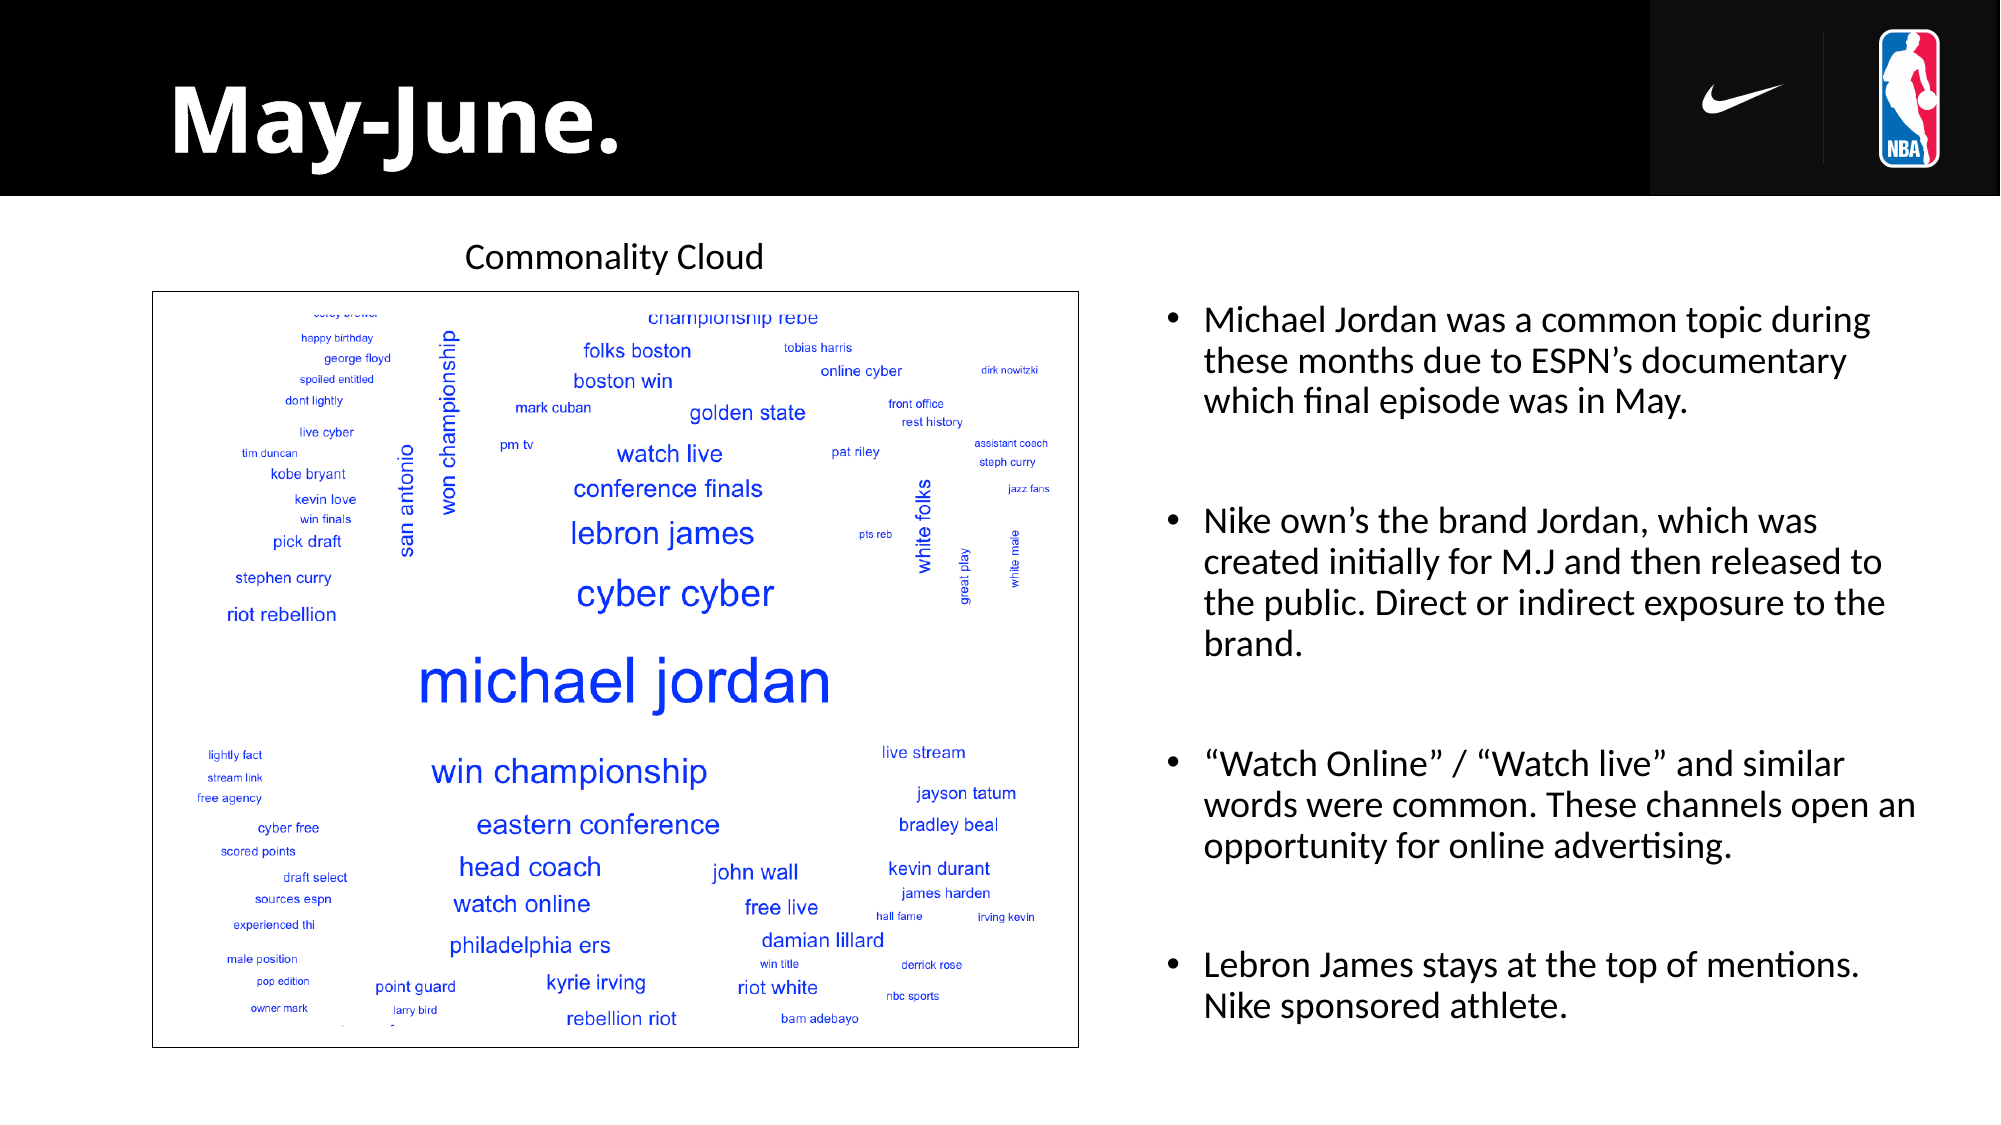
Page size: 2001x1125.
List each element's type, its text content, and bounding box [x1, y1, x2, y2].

text_box Commonality Cloud [450, 224, 781, 285]
picture [151, 291, 1079, 1048]
list Michael Jordan was a common topic during these months due to ESPN’s documentary which final episode was in May. Nike own’s the brand Jordan, which was created initially for M.J and then released to the public. Direct or indirect exposure to the brand. “Watch Online” / “Watch live” and similar words were common. These channels open an opportunity for online advertising. Lebron James stays at the top of mentions. Nike sponsored athlete. [1151, 291, 1948, 1048]
text_box [0, 0, 1649, 196]
title  May-June. [73, 13, 1799, 232]
picture [1649, 0, 1997, 195]
text_box [1799, 0, 2000, 196]
